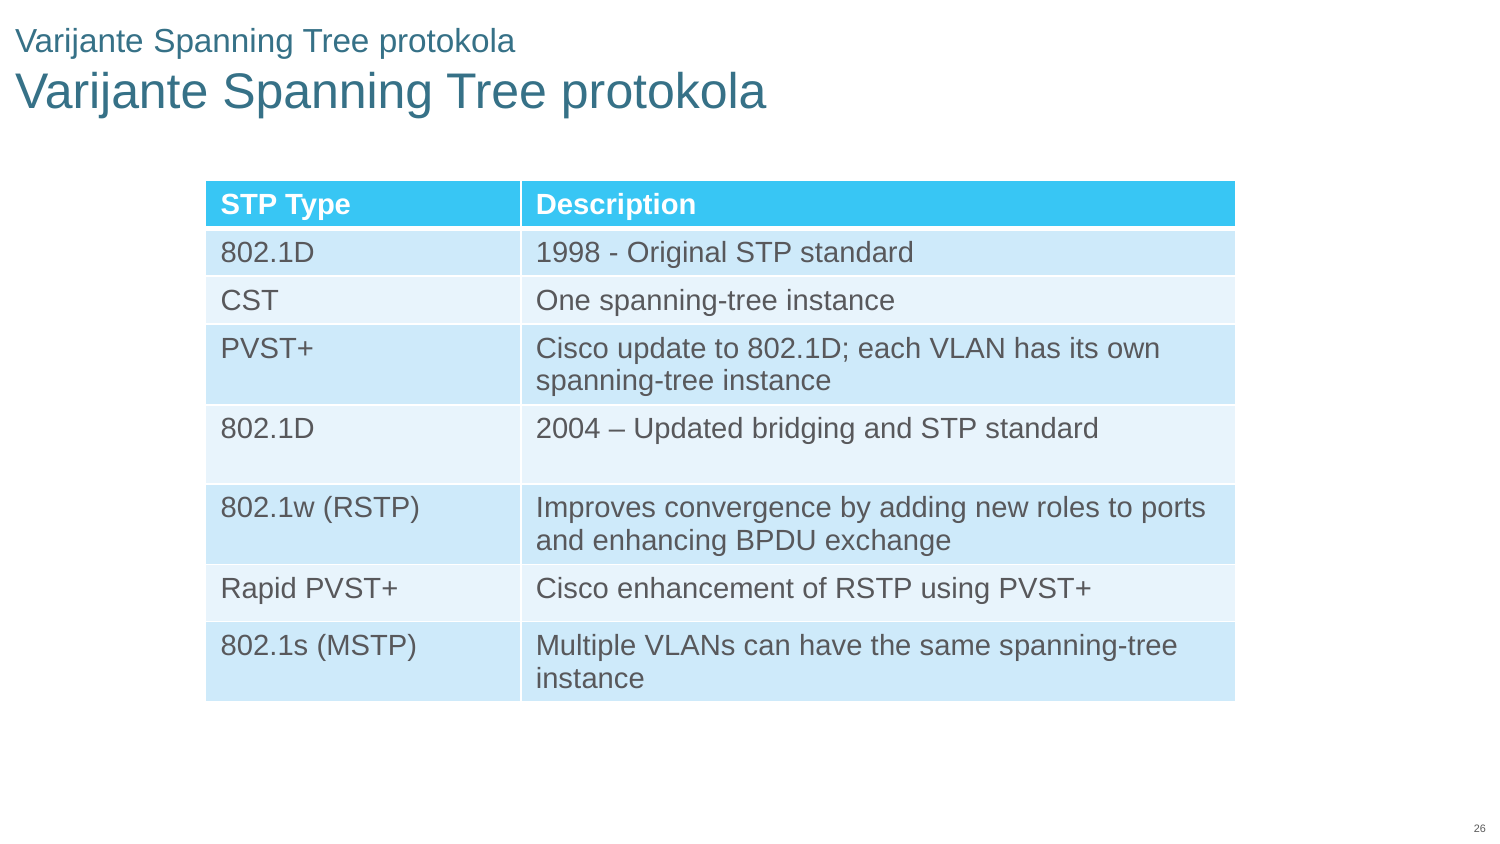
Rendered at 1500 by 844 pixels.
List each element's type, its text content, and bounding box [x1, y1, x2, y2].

table_header STP Type [206, 181, 520, 226]
title Varijante Spanning Tree protokola Varijante Spanning Tree protokola [0, 6, 1500, 131]
slide_number 26 [1389, 812, 1500, 844]
table_cell One spanning-tree instance [522, 277, 1235, 323]
table_cell 1998 - Original STP standard [522, 231, 1235, 275]
table_header Description [522, 181, 1235, 226]
table_cell Multiple VLANs can have the same spanning-tree instance [522, 622, 1235, 701]
table_cell 2004 – Updated bridging and STP standard [522, 406, 1235, 483]
table_cell PVST+ [206, 325, 520, 404]
table_cell Cisco enhancement of RSTP using PVST+ [522, 565, 1235, 621]
table_cell Cisco update to 802.1D; each VLAN has its own spanning-tree instance [522, 325, 1235, 404]
table_cell 802.1D [206, 231, 520, 275]
table_cell 802.1s (MSTP) [206, 622, 520, 701]
table_cell Rapid PVST+ [206, 565, 520, 621]
table_cell 802.1D [206, 406, 520, 483]
table_cell CST [206, 277, 520, 323]
table_cell 802.1w (RSTP) [206, 485, 520, 564]
table_cell Improves convergence by adding new roles to ports and enhancing BPDU exchange [522, 485, 1235, 564]
